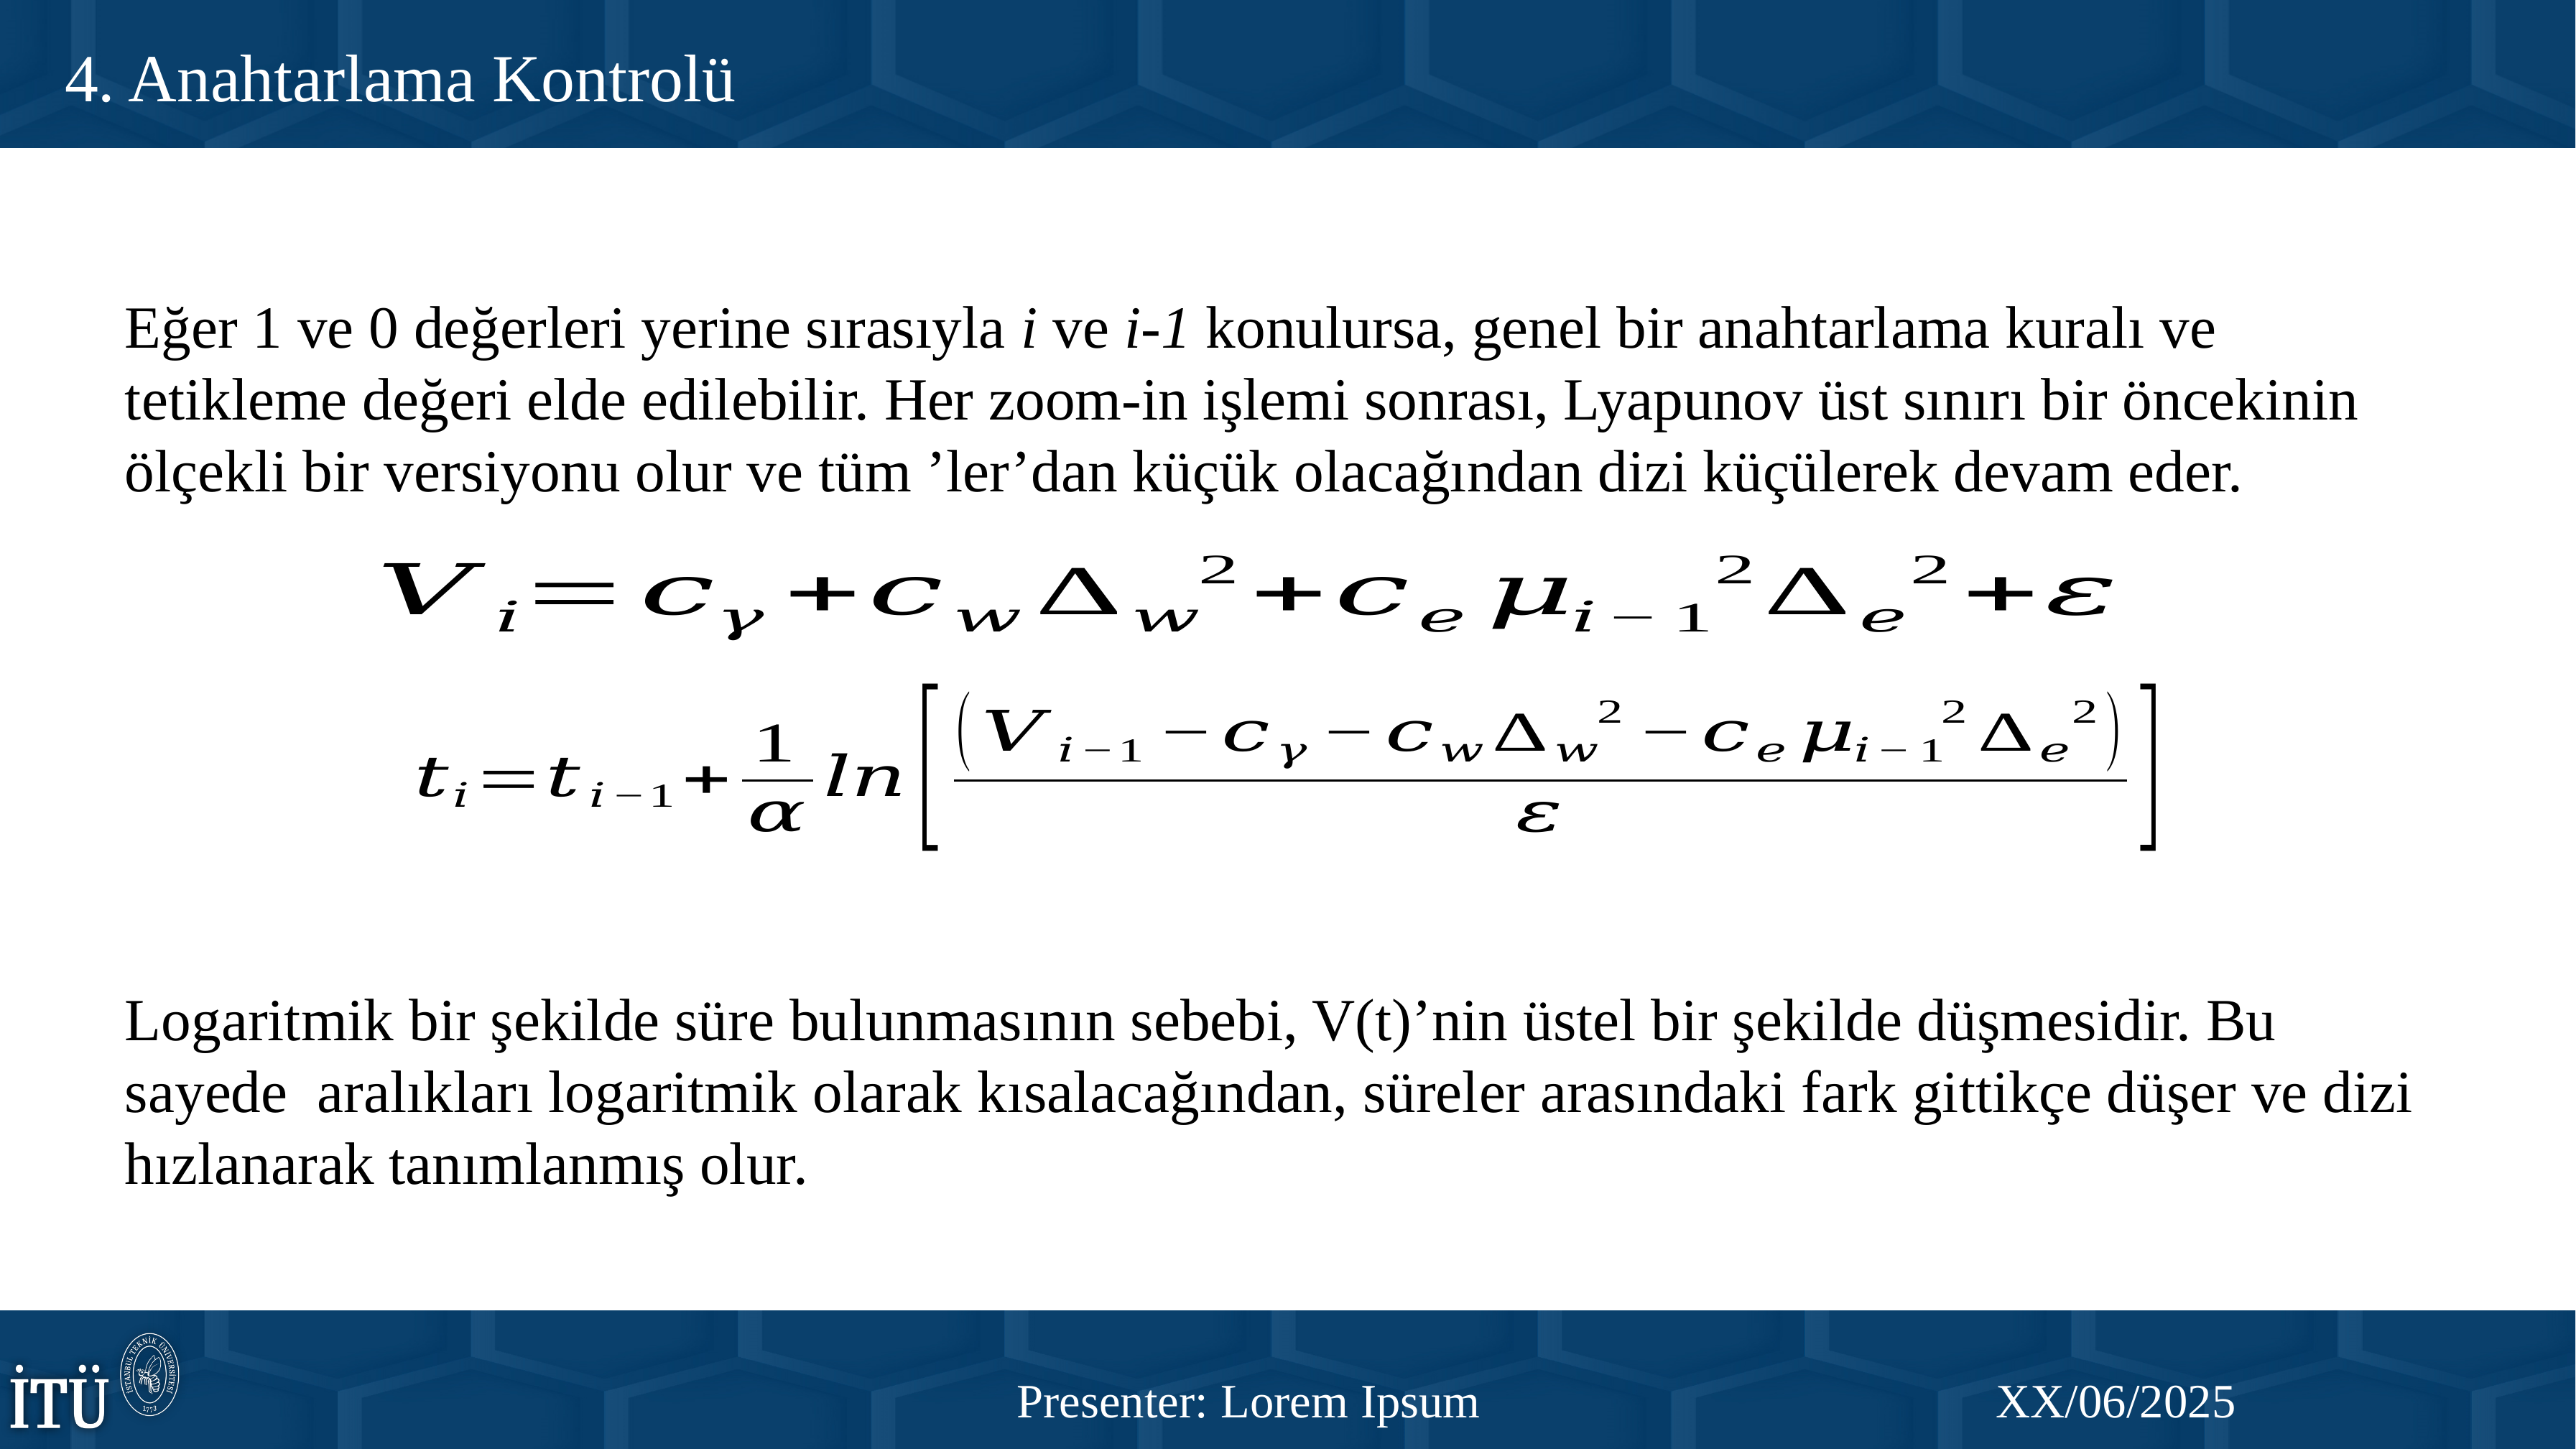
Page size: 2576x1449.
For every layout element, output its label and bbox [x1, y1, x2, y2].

picture [0, 1323, 190, 1439]
picture [0, 0, 2576, 148]
list [0, 1310, 2576, 1449]
